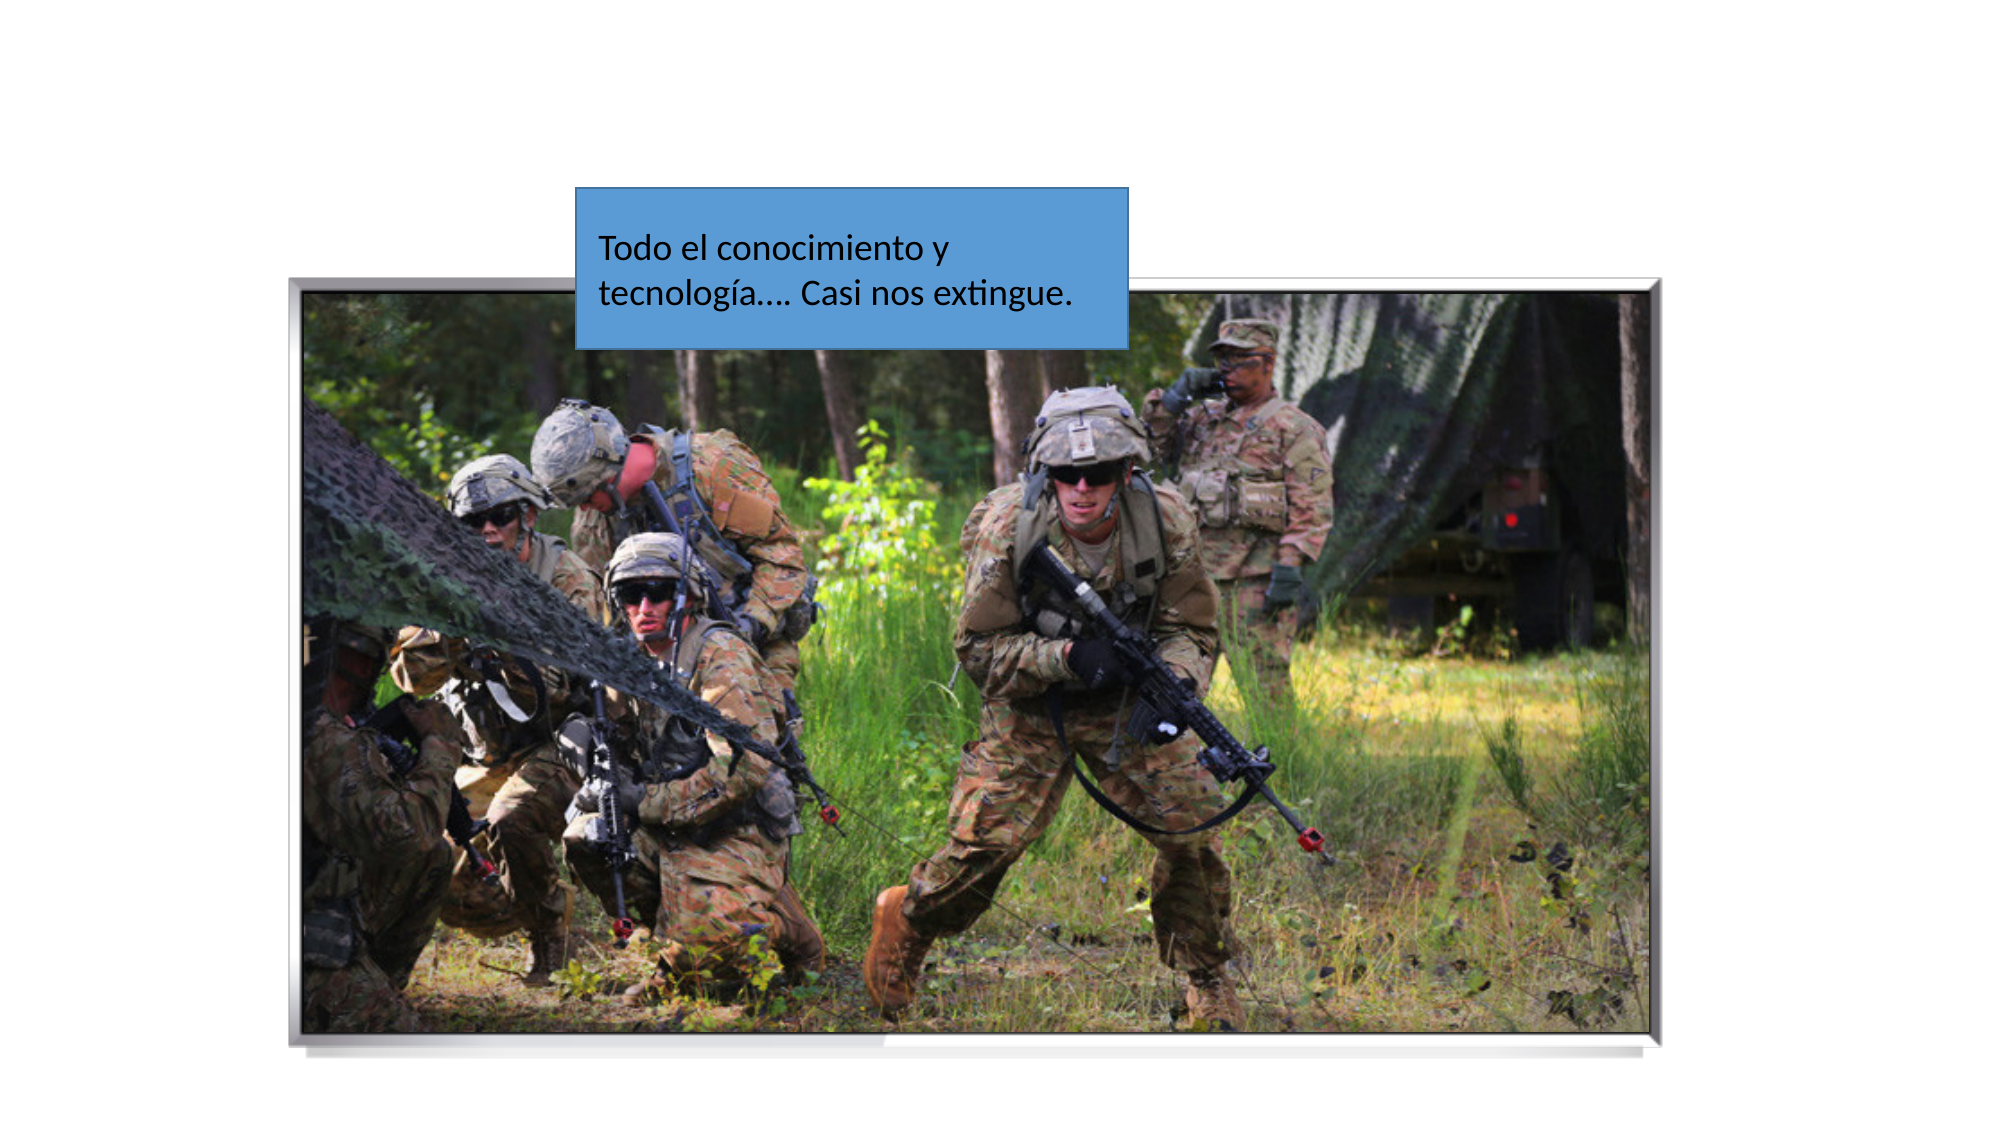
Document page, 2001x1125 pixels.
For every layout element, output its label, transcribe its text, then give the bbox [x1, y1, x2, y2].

text_box Todo el conocimiento y tecnología…. Casi nos extingue. [583, 215, 1129, 268]
picture [279, 268, 1671, 1067]
text_box [575, 187, 1129, 268]
